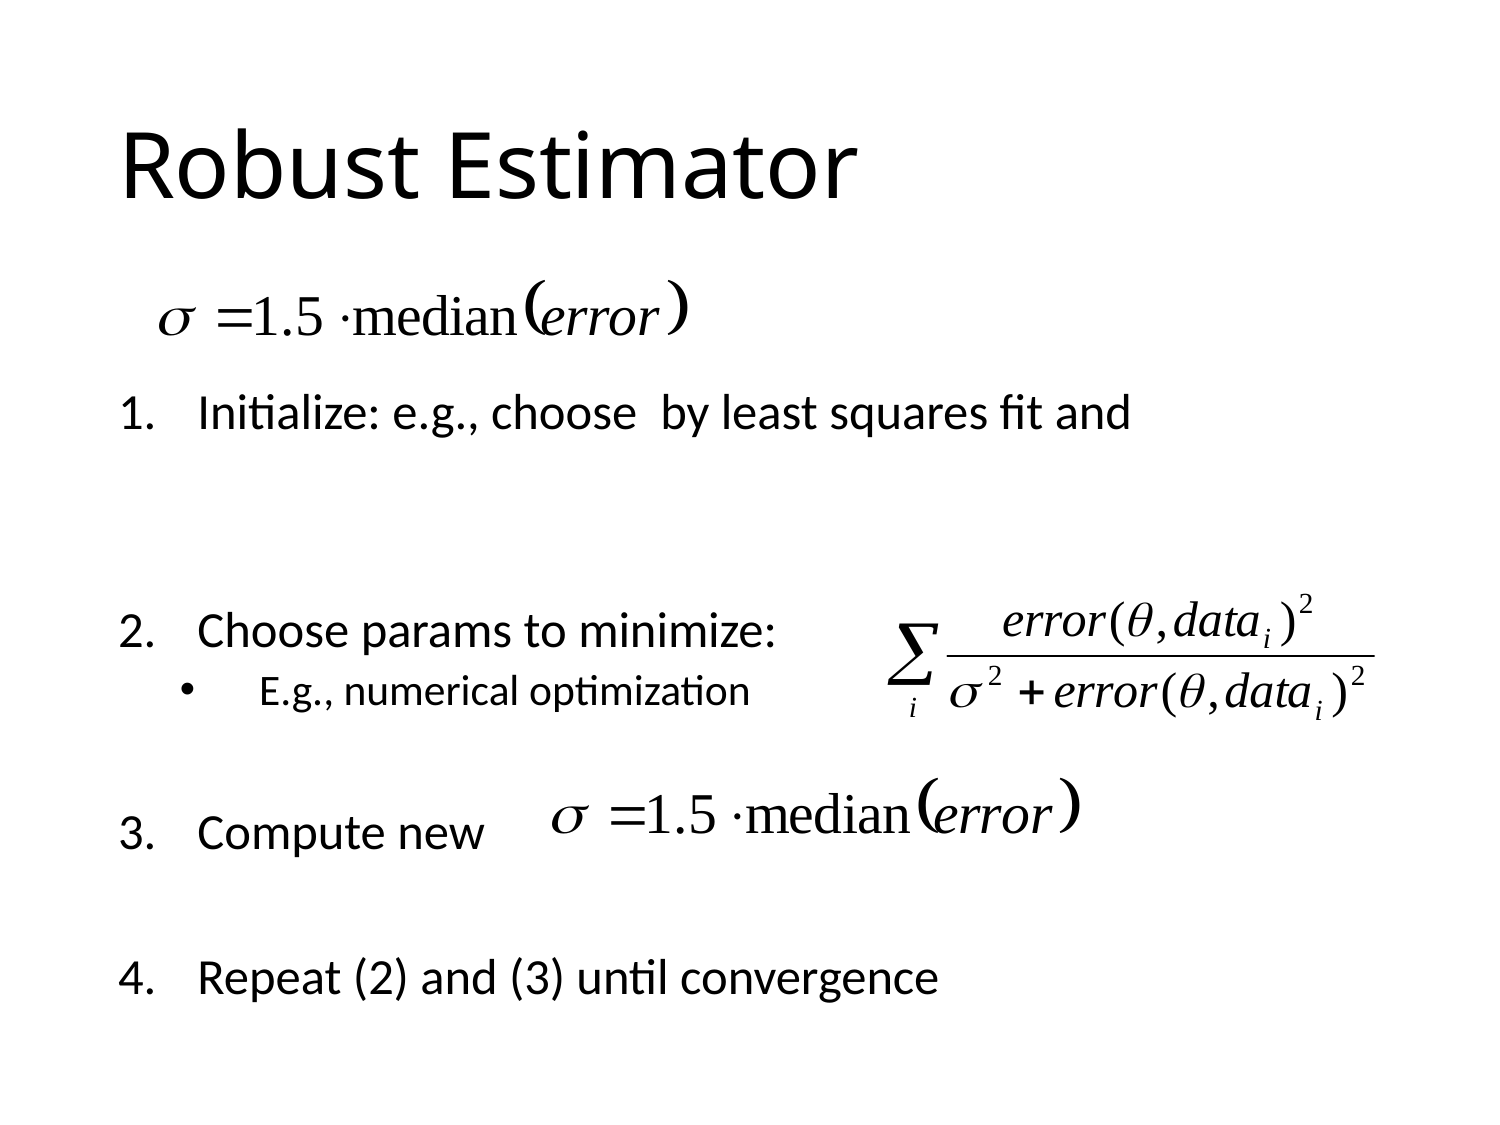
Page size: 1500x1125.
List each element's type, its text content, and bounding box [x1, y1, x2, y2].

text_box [879, 581, 1386, 732]
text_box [150, 277, 689, 359]
title Robust Estimator [103, 59, 1397, 278]
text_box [543, 775, 1081, 858]
